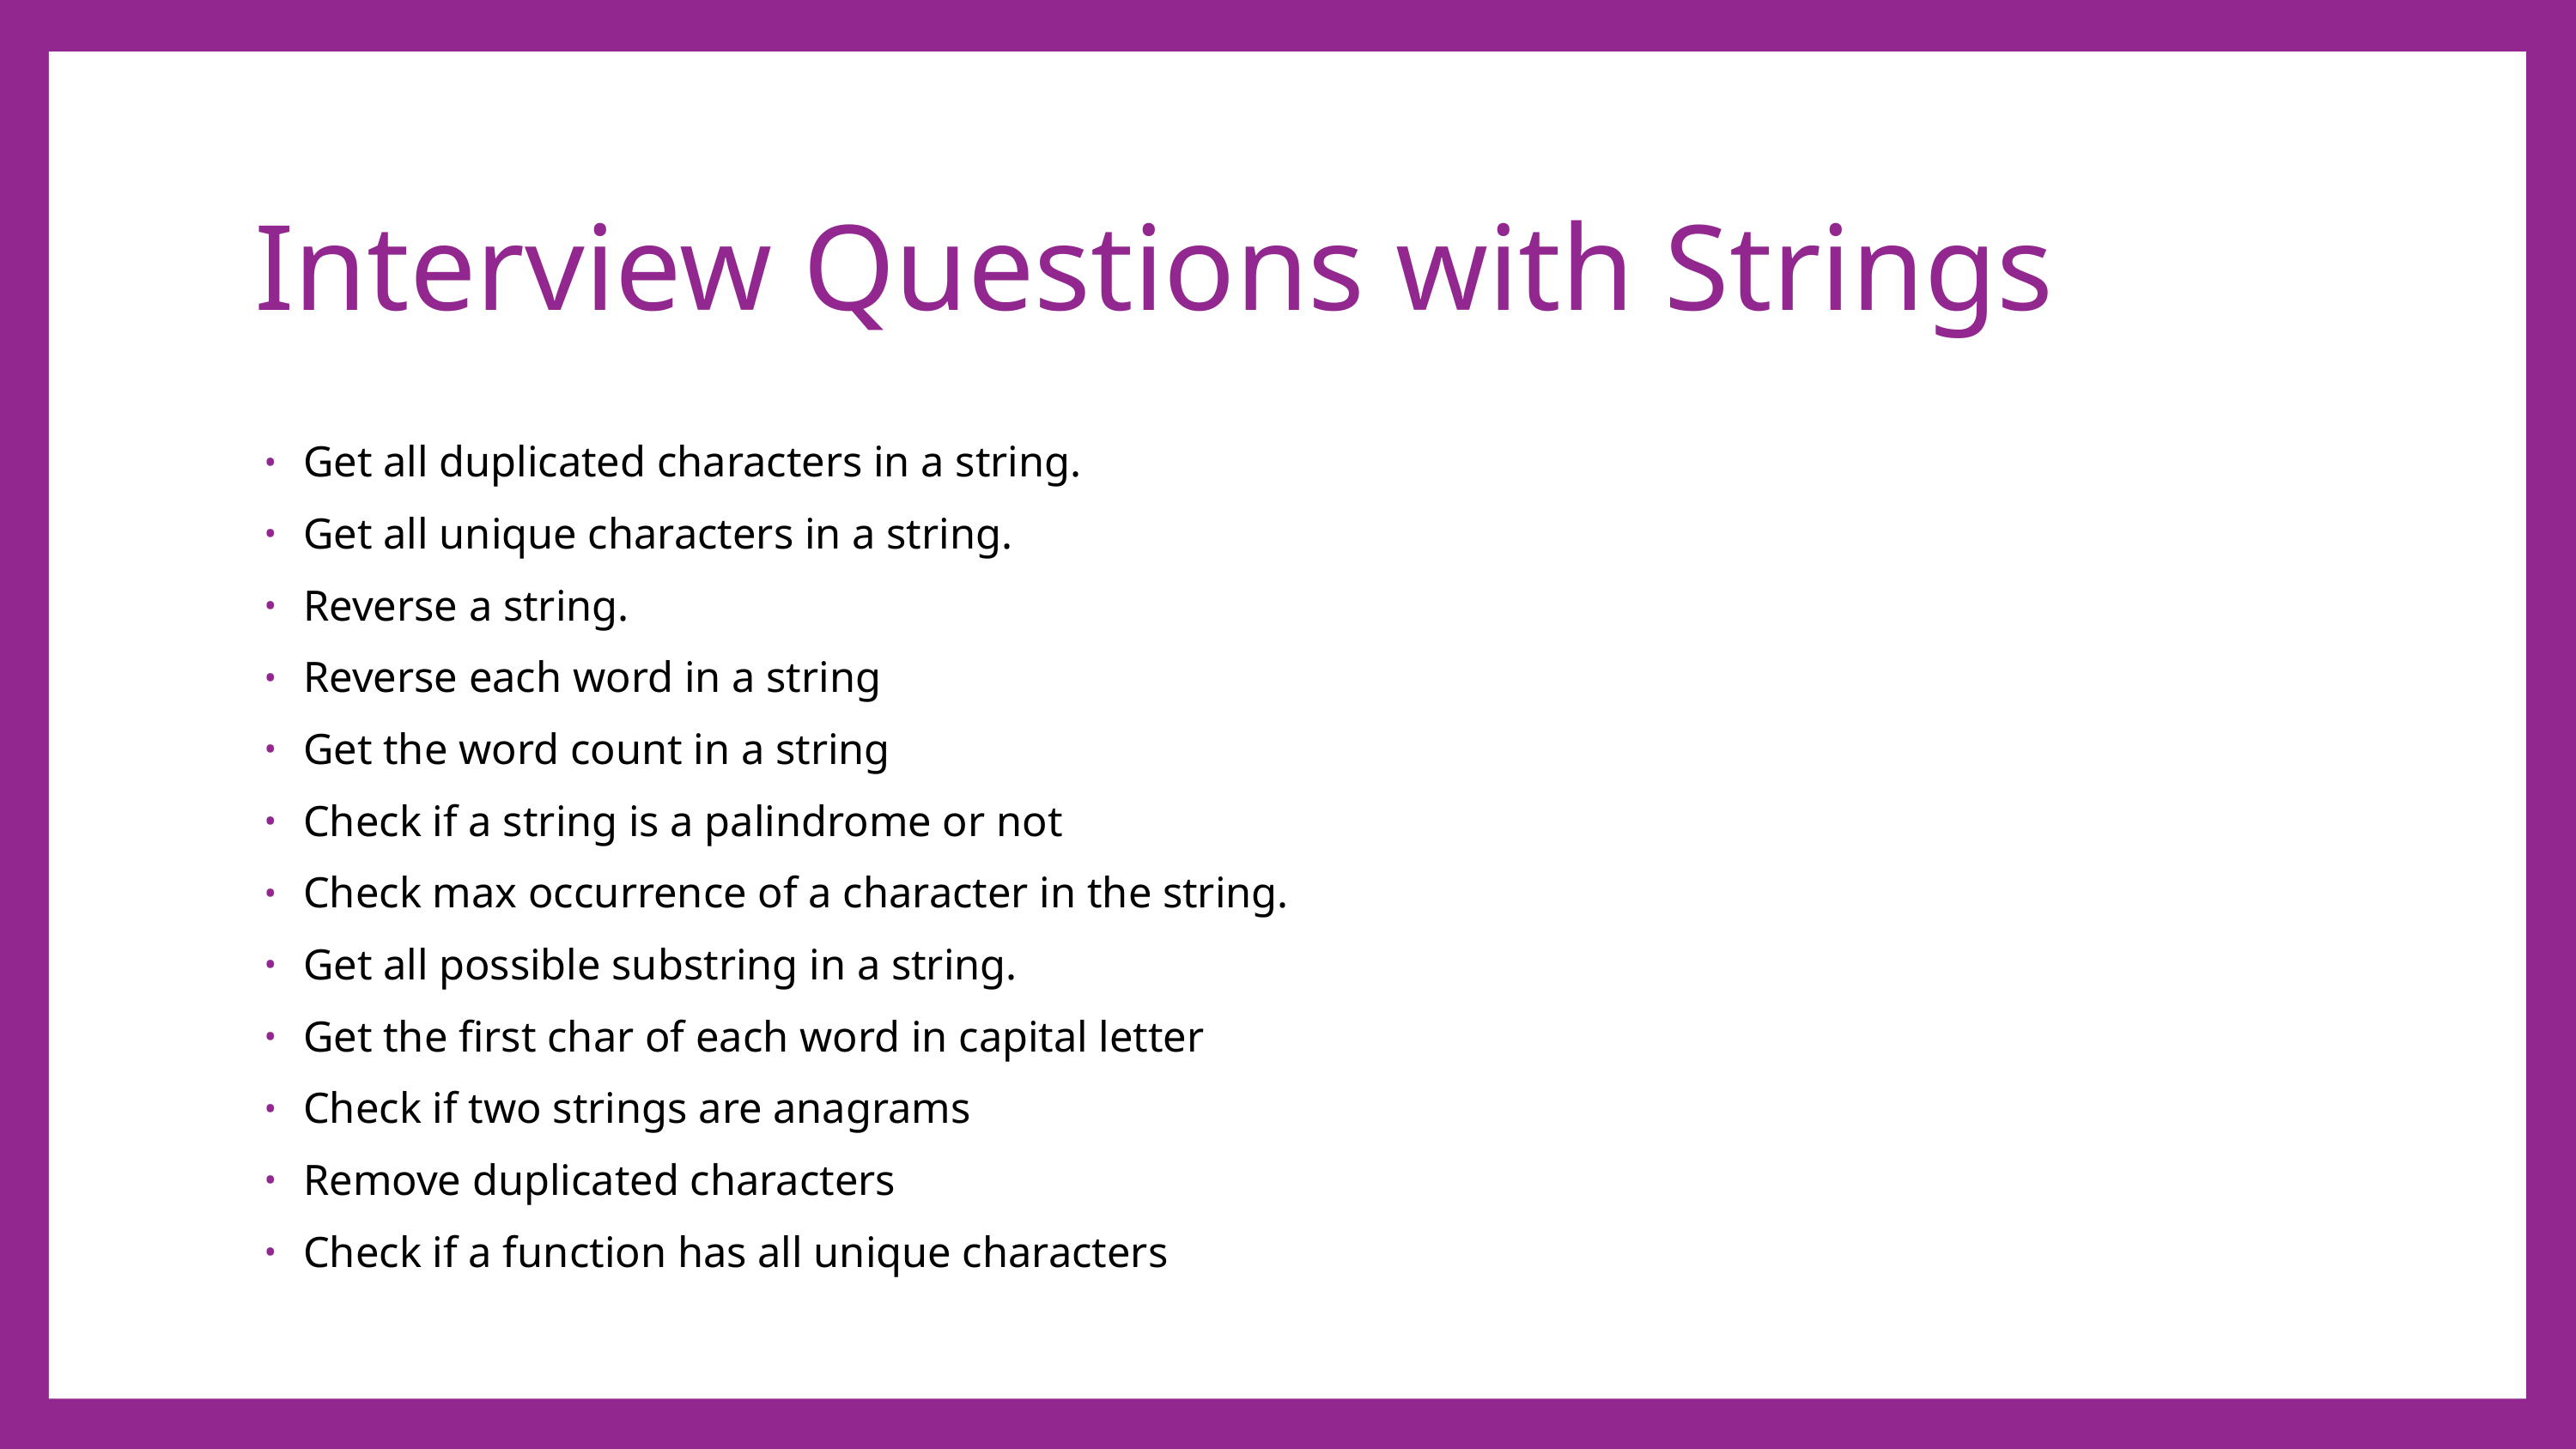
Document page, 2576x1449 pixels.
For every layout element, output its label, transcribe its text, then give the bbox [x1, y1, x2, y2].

list Get all duplicated characters in a string. Get all unique characters in a string. Reverse a string. Reverse each word in a string Get the word count in a string Check if a string is a palindrome or not Check max occurrence of a character in the string. Get all possible substring in a string. Get the first char of each word in capital letter Check if two strings are anagrams Remove duplicated characters Check if a function has all unique characters [241, 434, 2328, 1288]
title Interview Questions with Strings [241, 129, 2329, 415]
